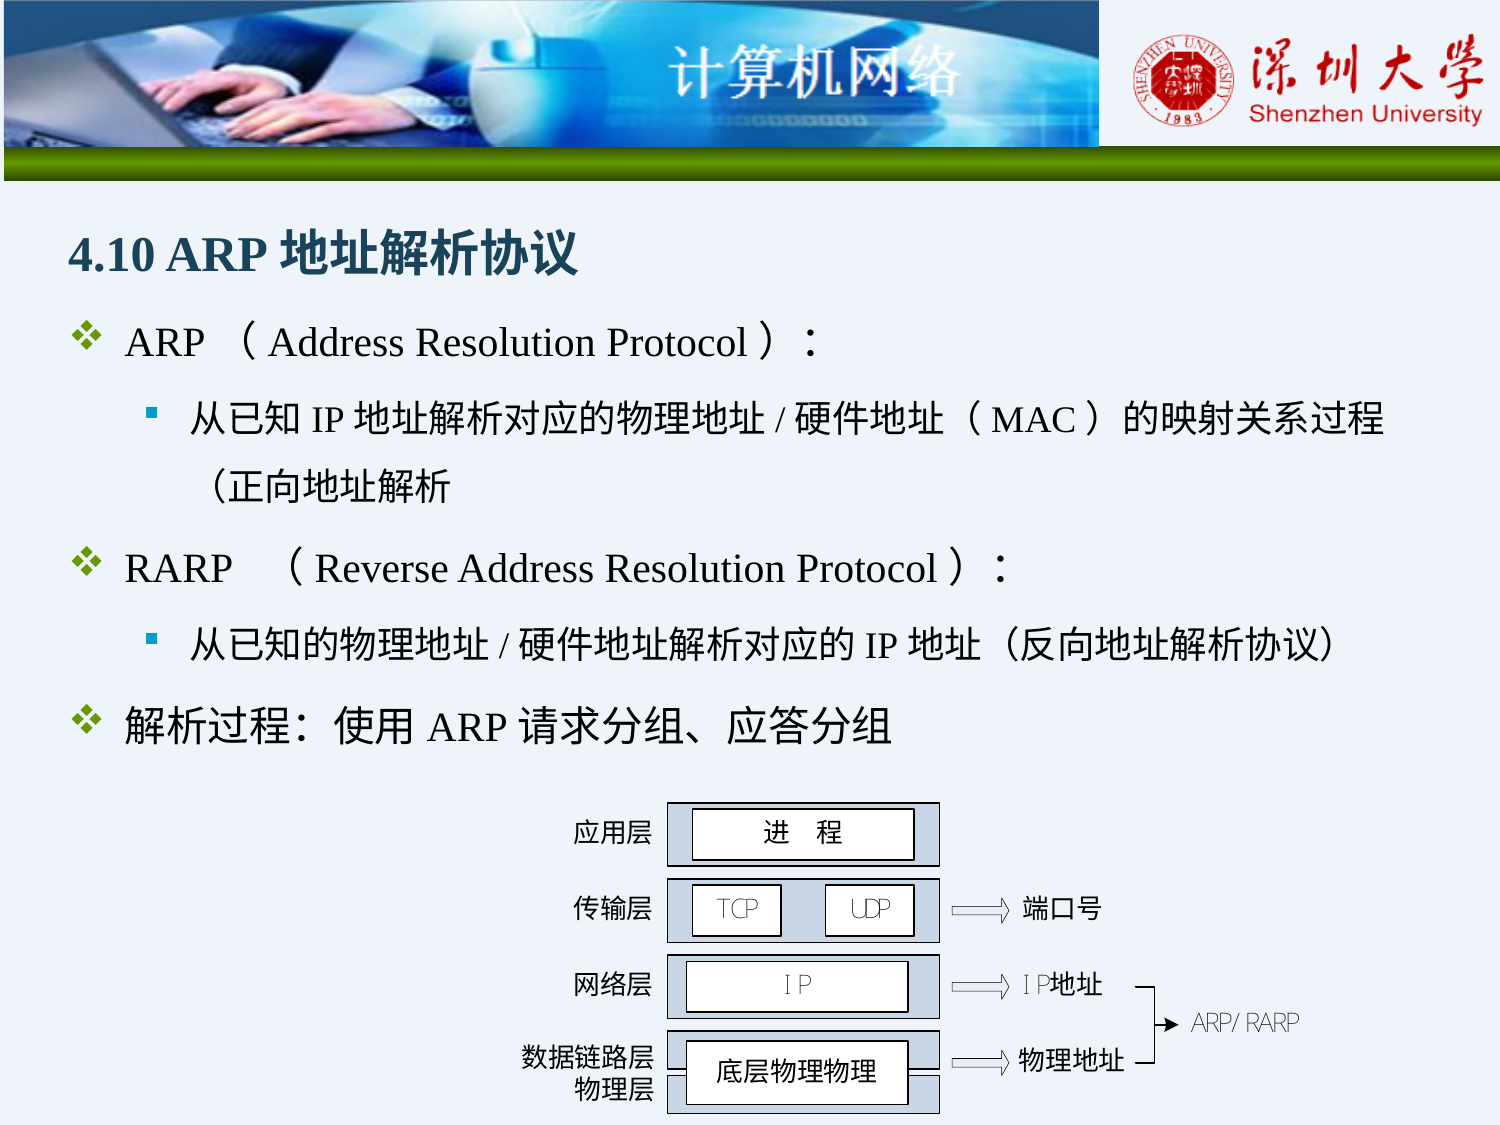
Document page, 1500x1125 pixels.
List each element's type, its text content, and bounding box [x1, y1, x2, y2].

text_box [501, 798, 1318, 1118]
text_box [0, 1, 1500, 75]
picture [1113, 75, 1488, 147]
list 4.10 ARP地址解析协议 ARP（Address Resolution Protocol）： 从已知IP地址解析对应的物理地址/硬件地址（MAC）的映射关系过程（正向地址解析 RARP （Reverse Address Resolution Protocol）： 从已知的物理地址/硬件地址解析对应的IP地址（反向地址解析协议） 解析过程：使用ARP请求分组、应答分组 [53, 184, 1471, 646]
picture [3, 75, 1099, 147]
